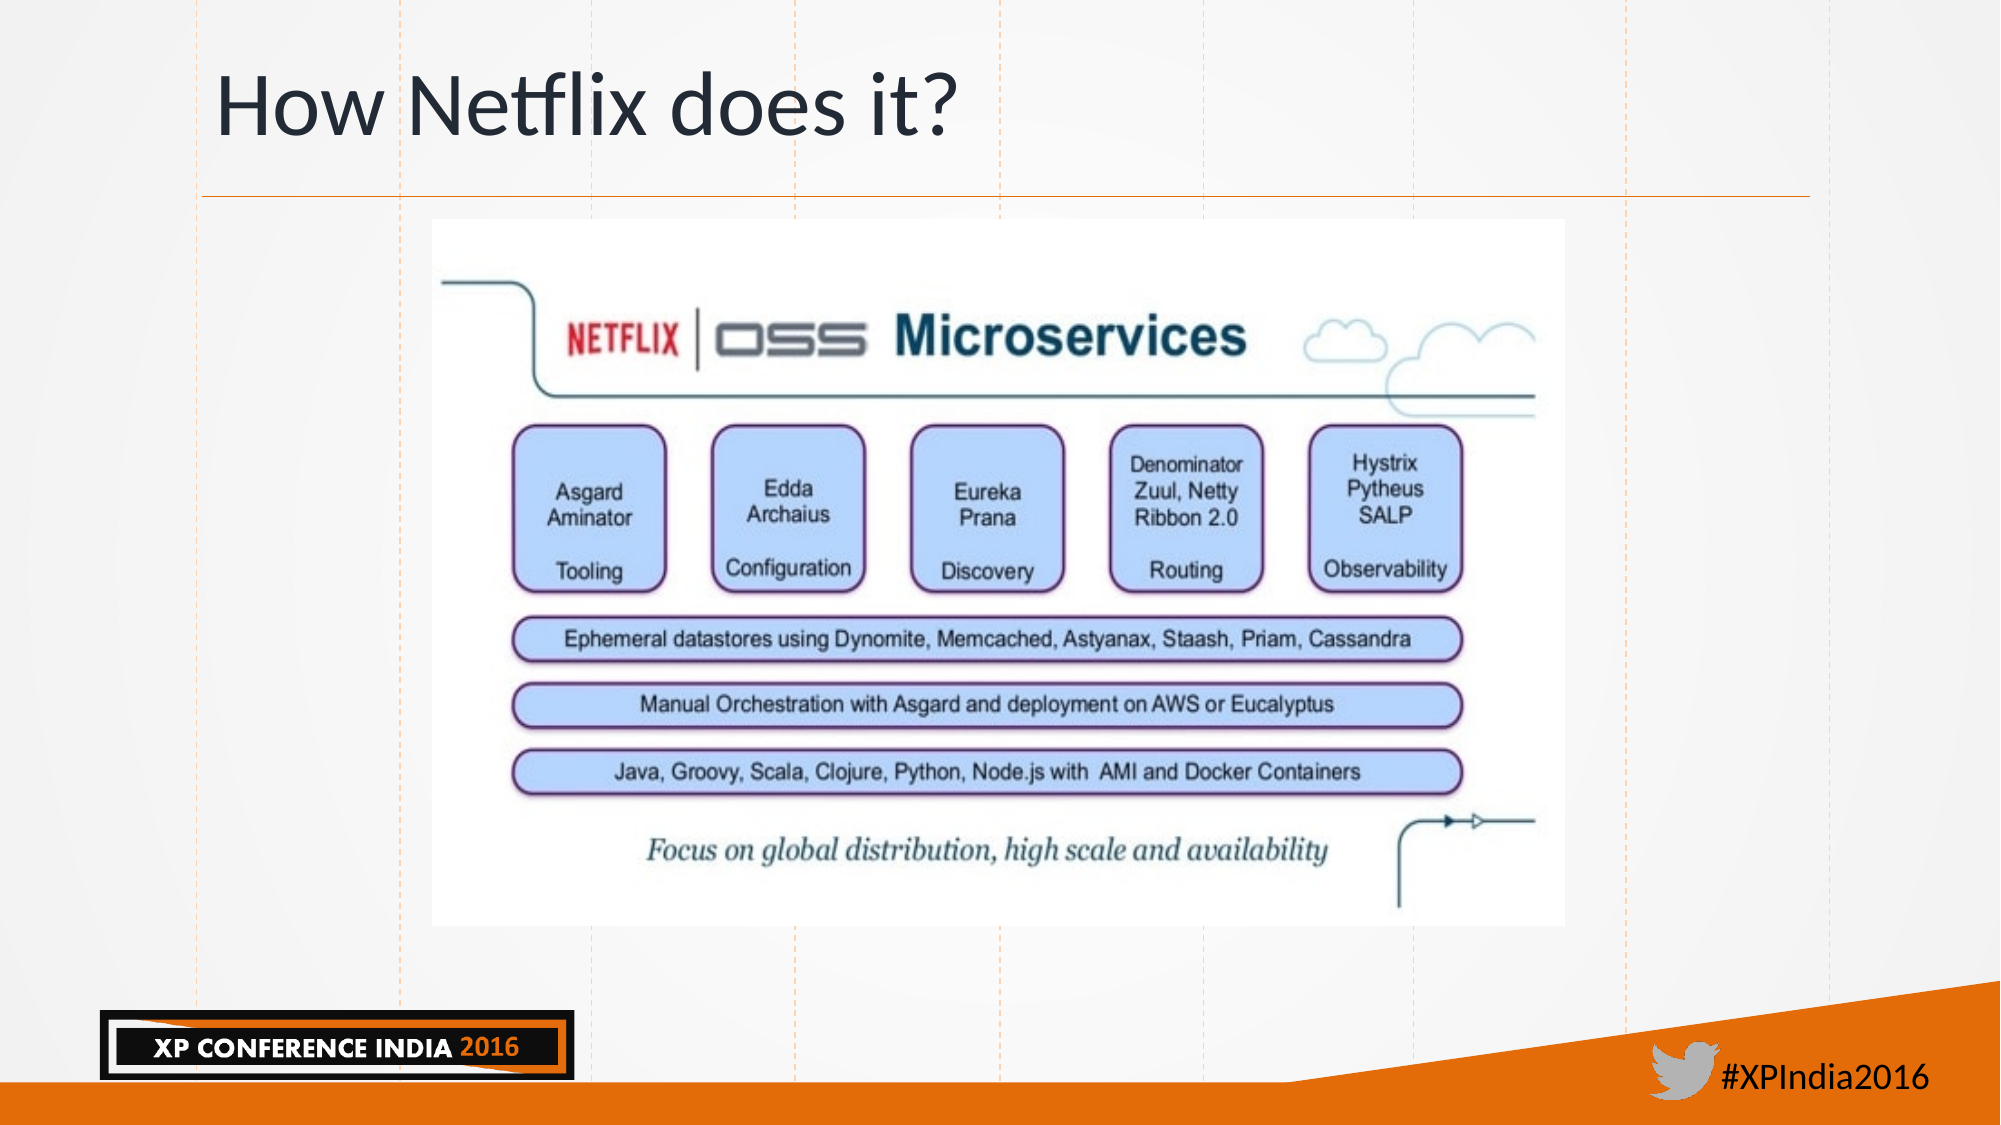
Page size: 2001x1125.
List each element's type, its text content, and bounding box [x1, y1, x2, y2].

picture [1649, 1034, 1721, 1107]
title How Netflix does it? [200, 11, 2000, 200]
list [432, 219, 1565, 927]
picture [99, 1010, 575, 1080]
